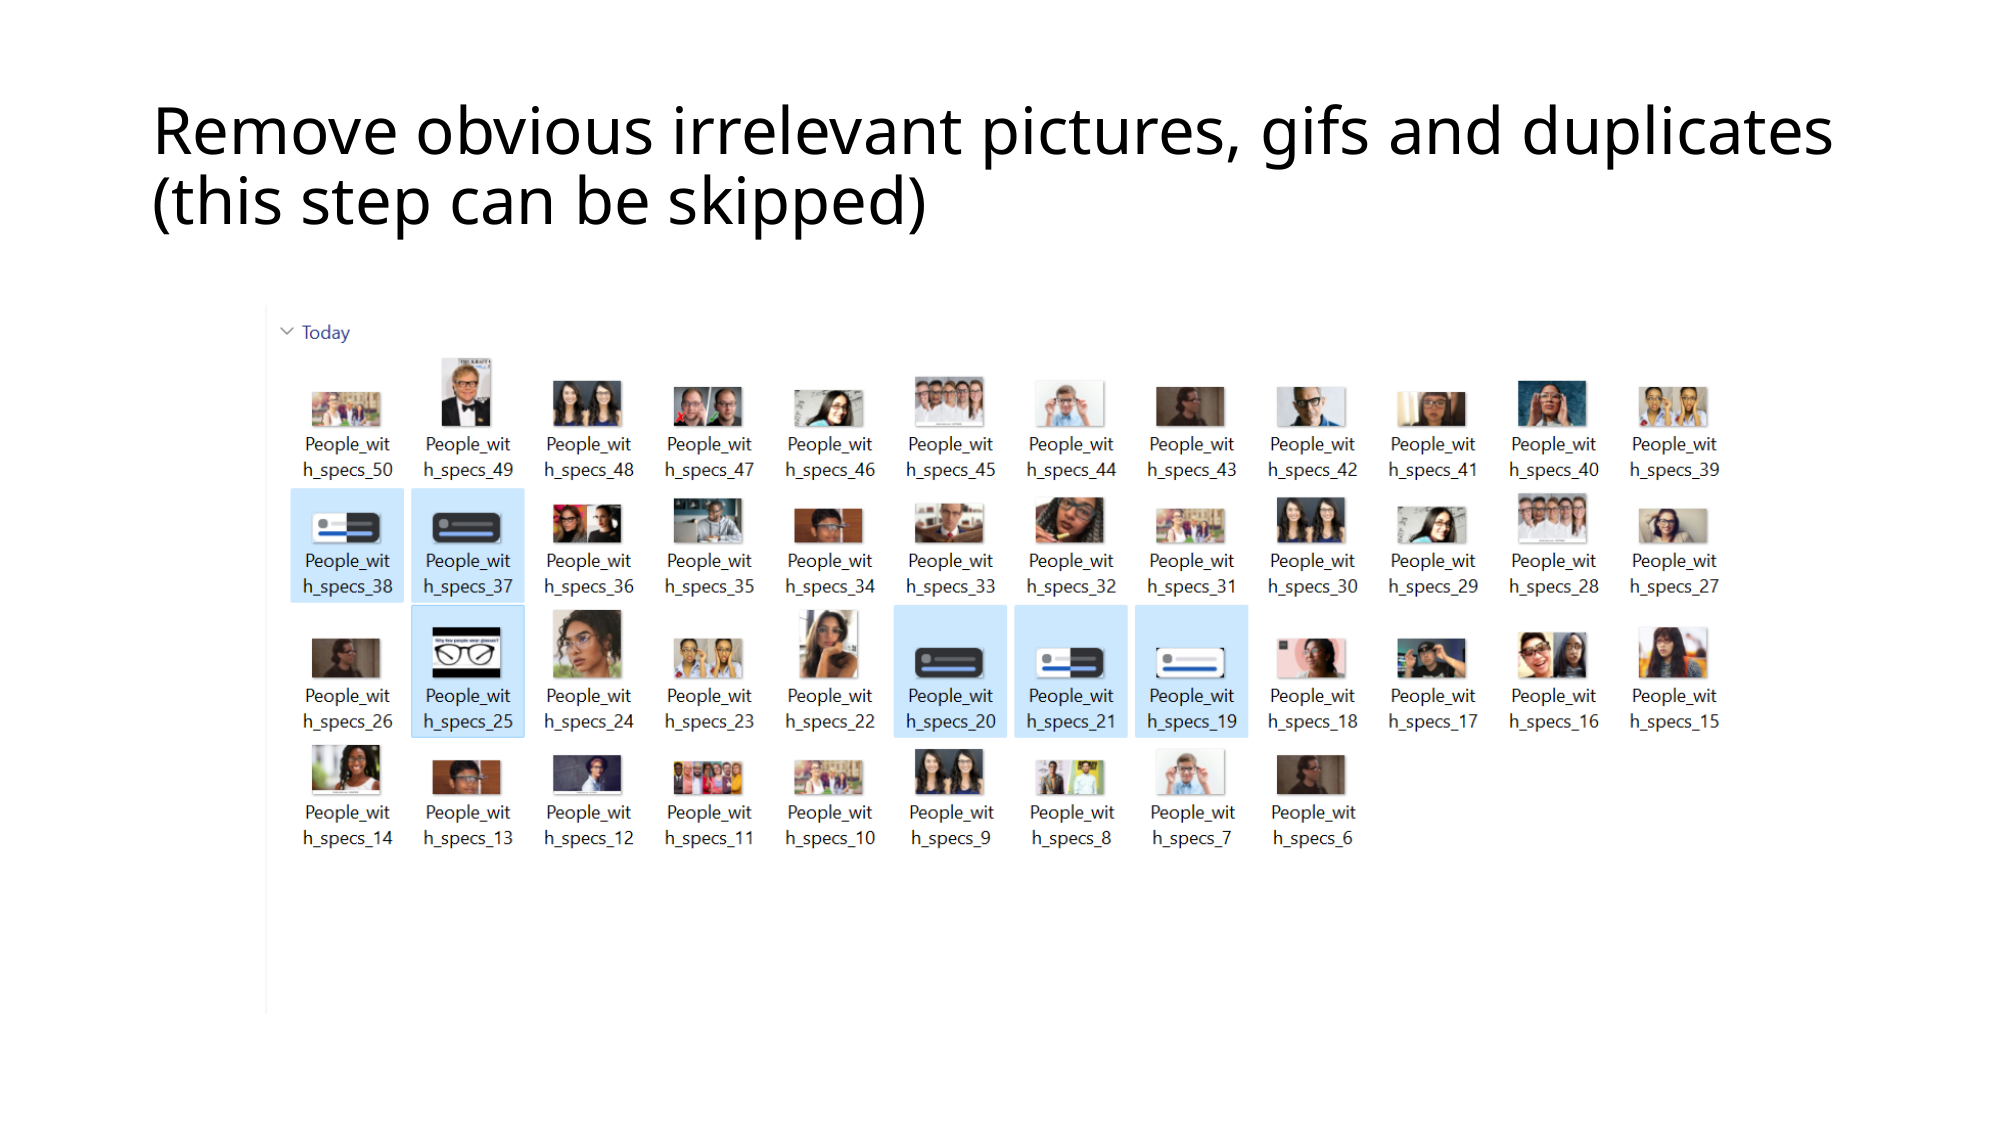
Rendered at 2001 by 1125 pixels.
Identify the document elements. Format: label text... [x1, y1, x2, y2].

title Remove obvious irrelevant pictures, gifs and duplicates (this step can be skipped) [137, 59, 1863, 278]
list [264, 299, 1736, 1014]
